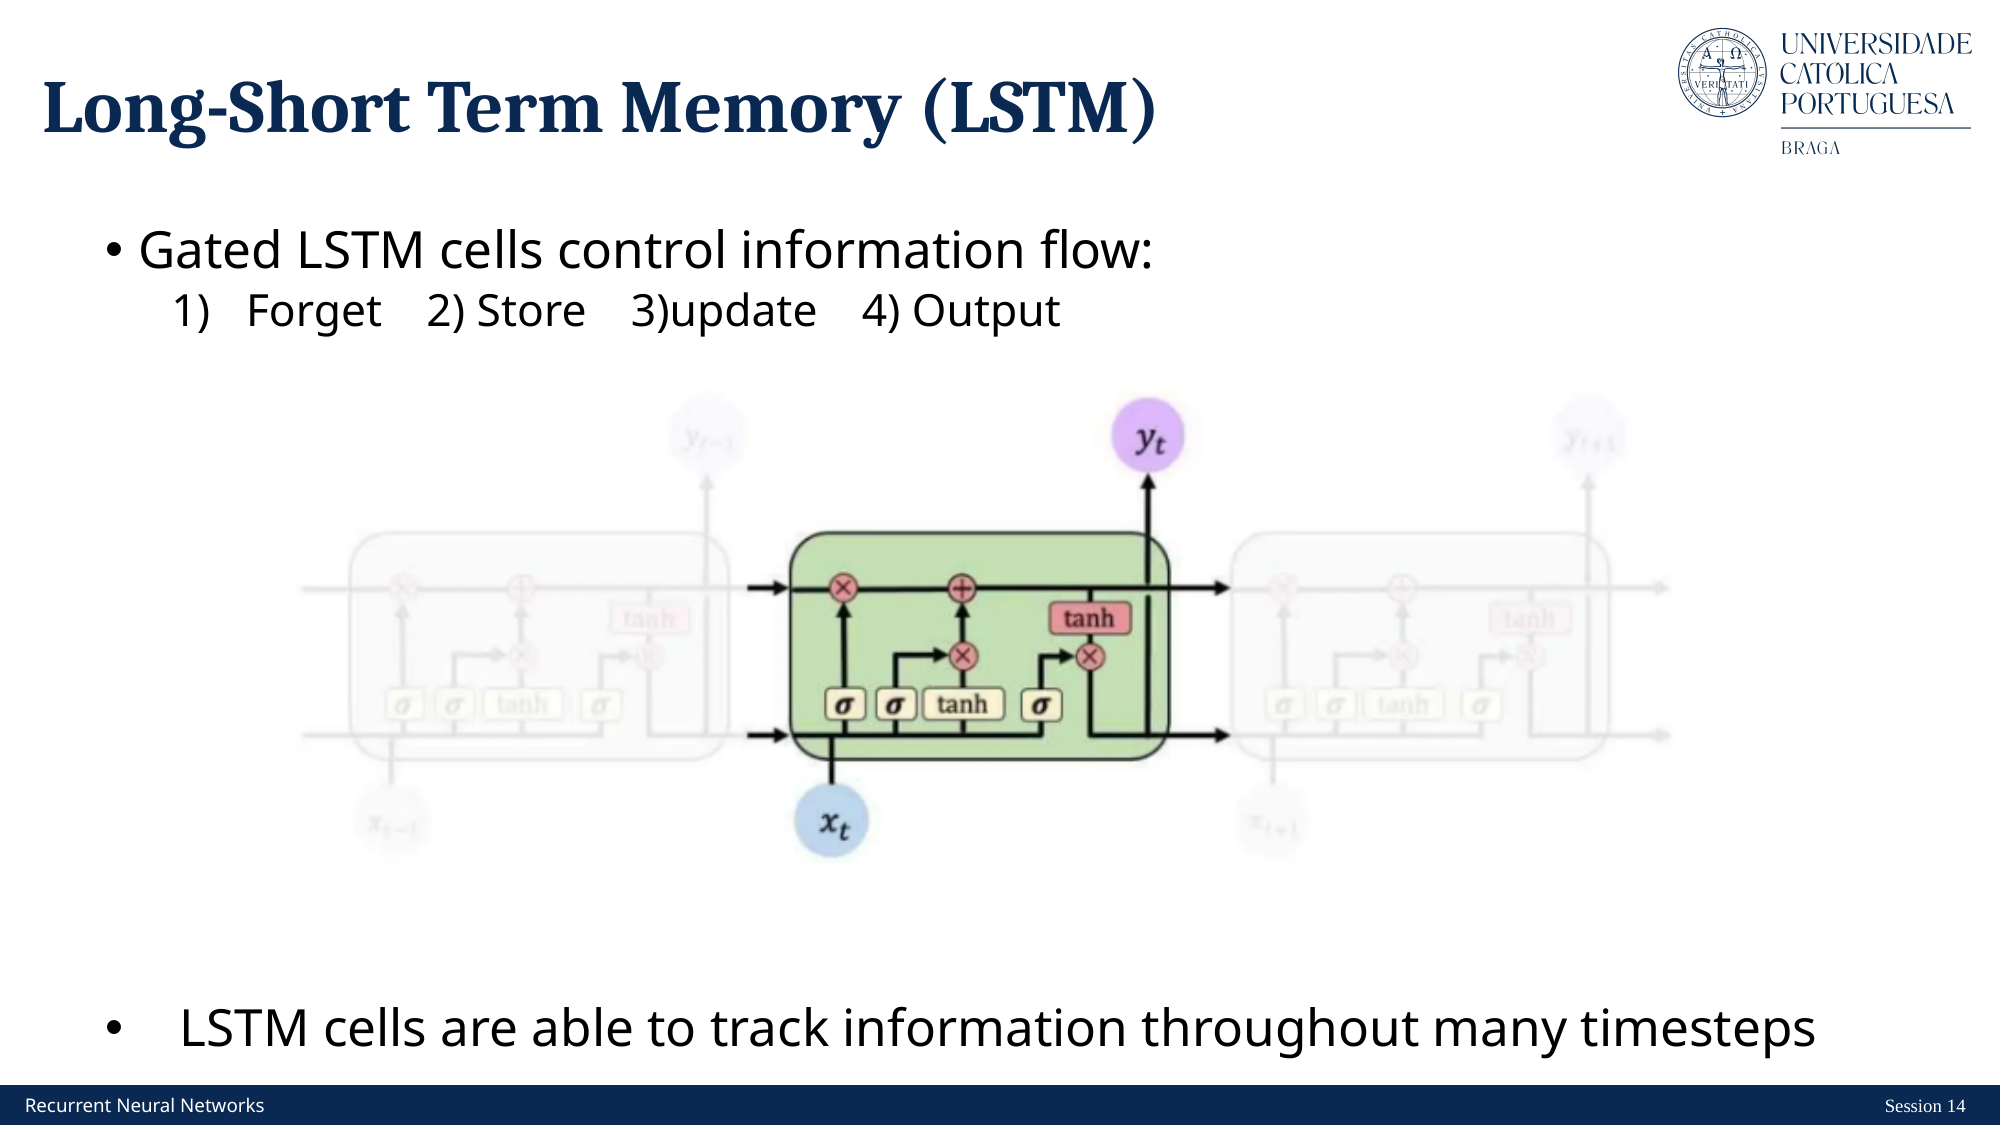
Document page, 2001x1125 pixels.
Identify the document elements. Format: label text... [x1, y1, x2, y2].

picture [1672, 18, 1982, 163]
text_box Session 14 [1126, 1086, 1981, 1125]
list Gated LSTM cells control information flow: Forget 2) Store 3)update 4) Output LSTM cells are able to track information throughout many timesteps [89, 216, 1895, 1075]
text_box [0, 1085, 2000, 1125]
text_box Recurrent Neural Networks [9, 1086, 1126, 1125]
picture [295, 387, 1705, 874]
title Long-Short Term Memory (LSTM) [27, 0, 1753, 218]
